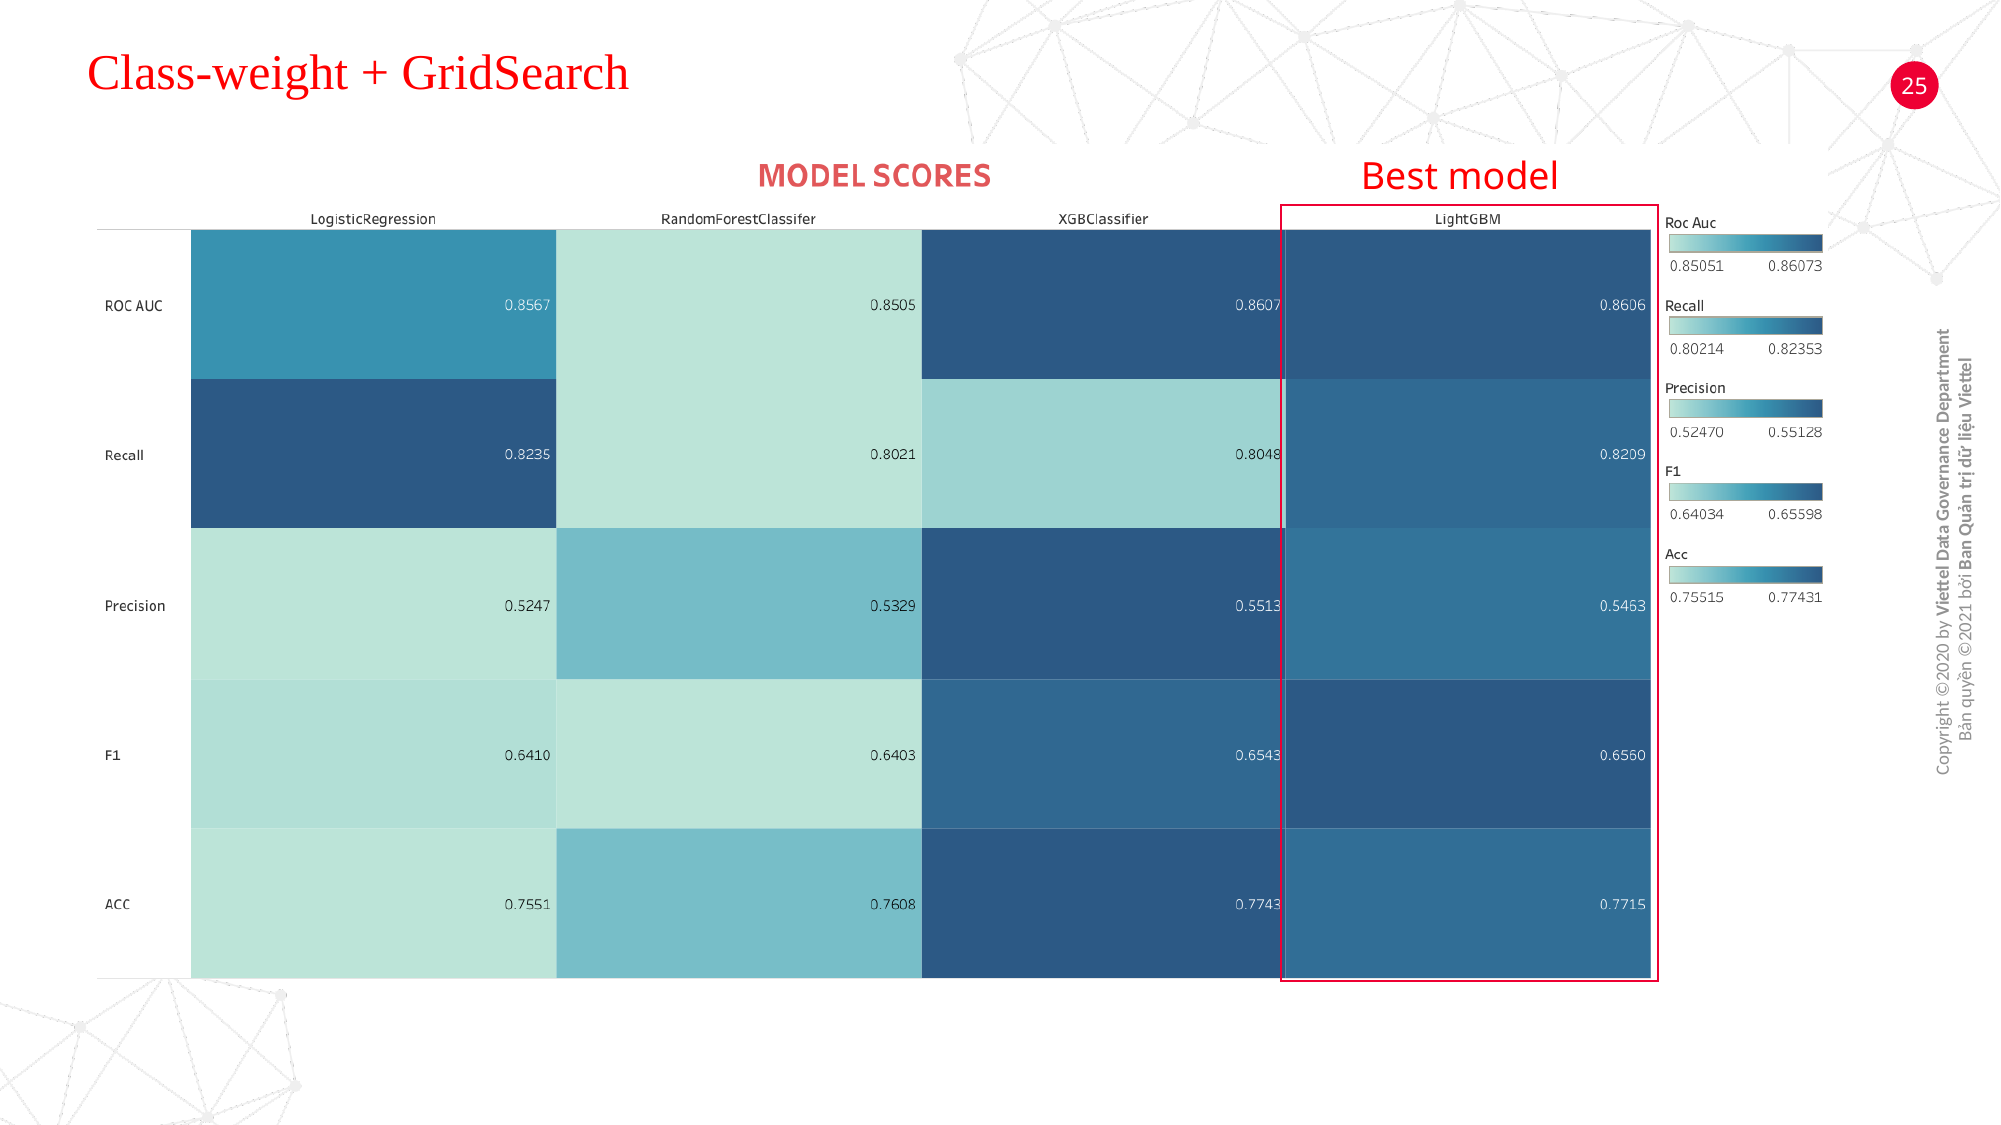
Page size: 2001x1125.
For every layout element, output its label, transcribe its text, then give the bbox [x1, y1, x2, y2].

picture [0, 0, 2000, 1125]
text_box Class-weight + GridSearch [72, 32, 687, 107]
